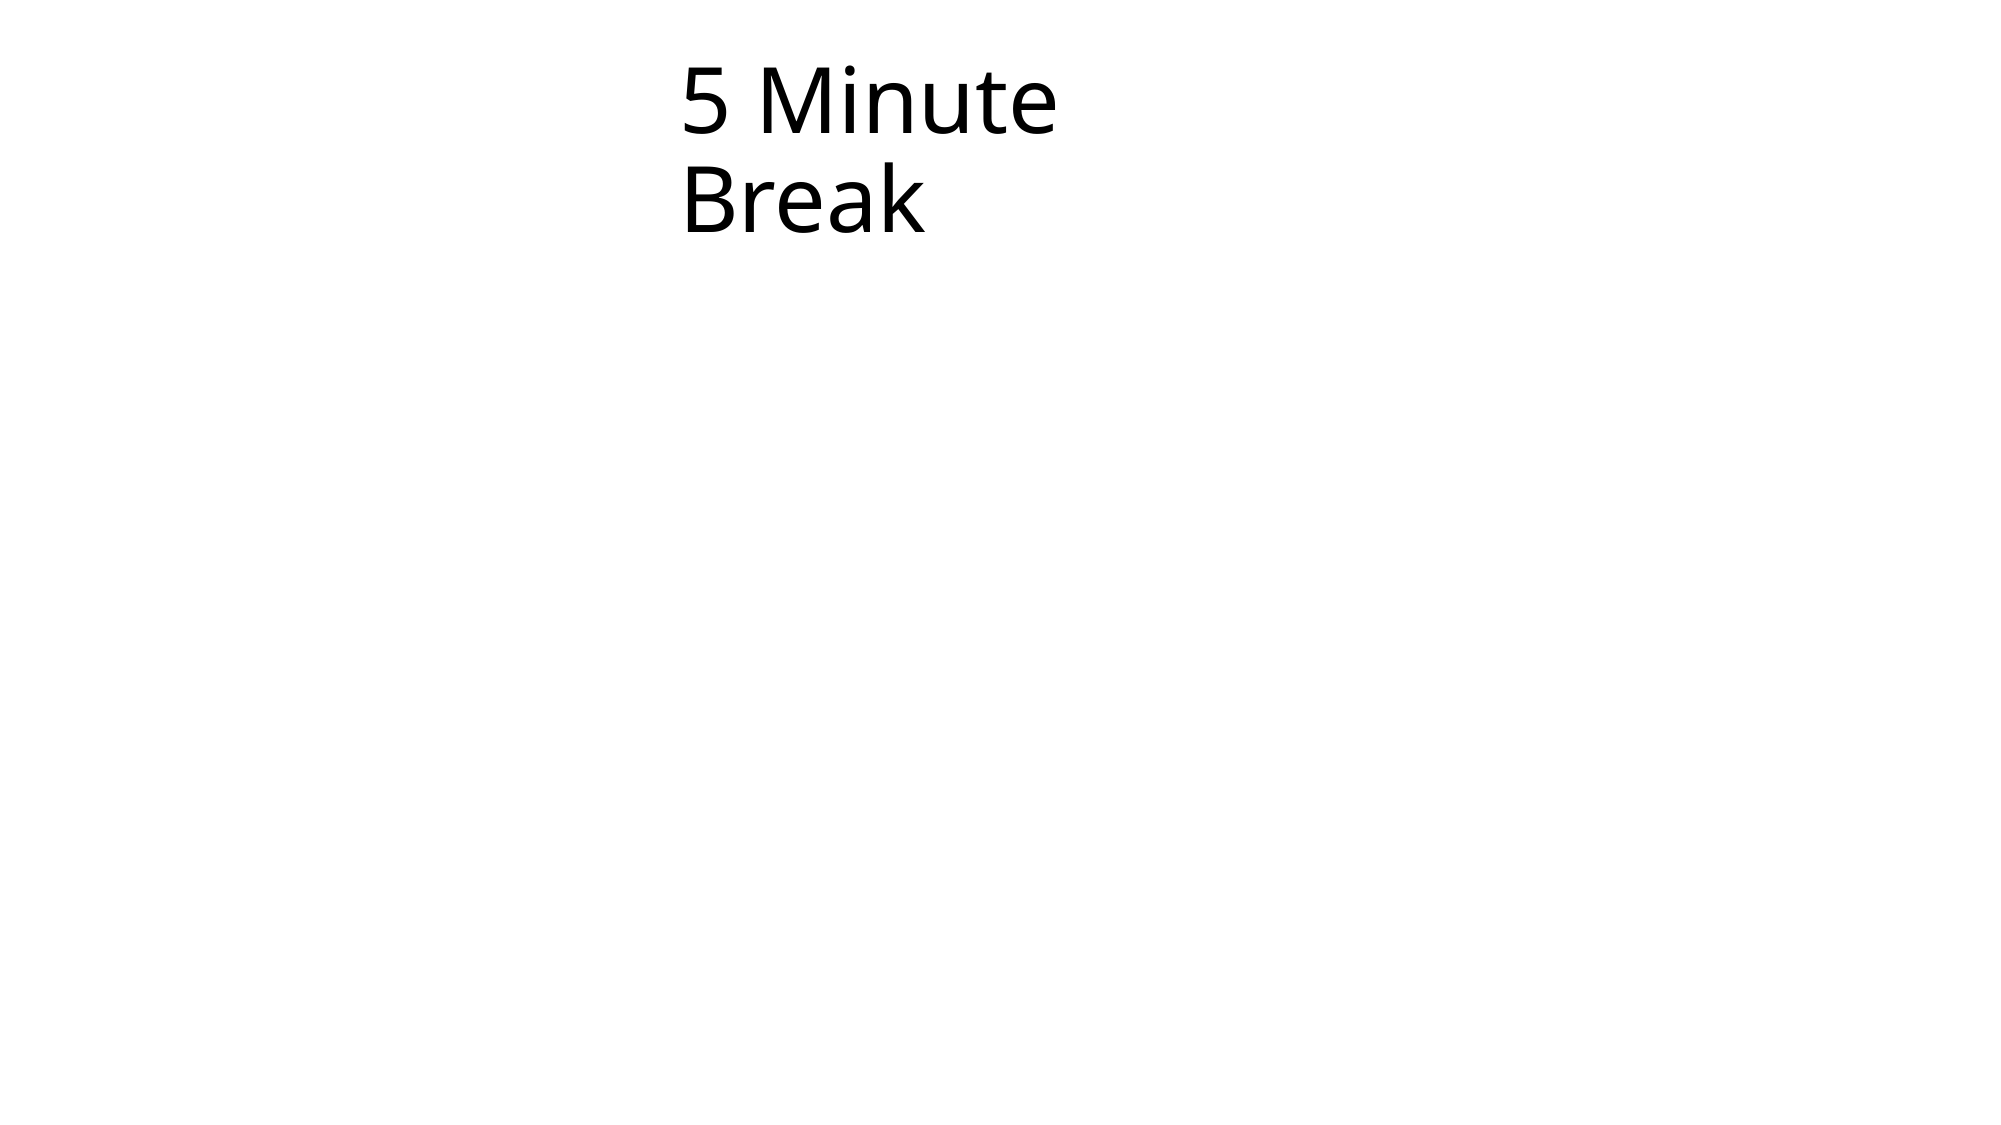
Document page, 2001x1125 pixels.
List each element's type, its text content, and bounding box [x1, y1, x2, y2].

title 5 Minute Break [664, 84, 1336, 222]
